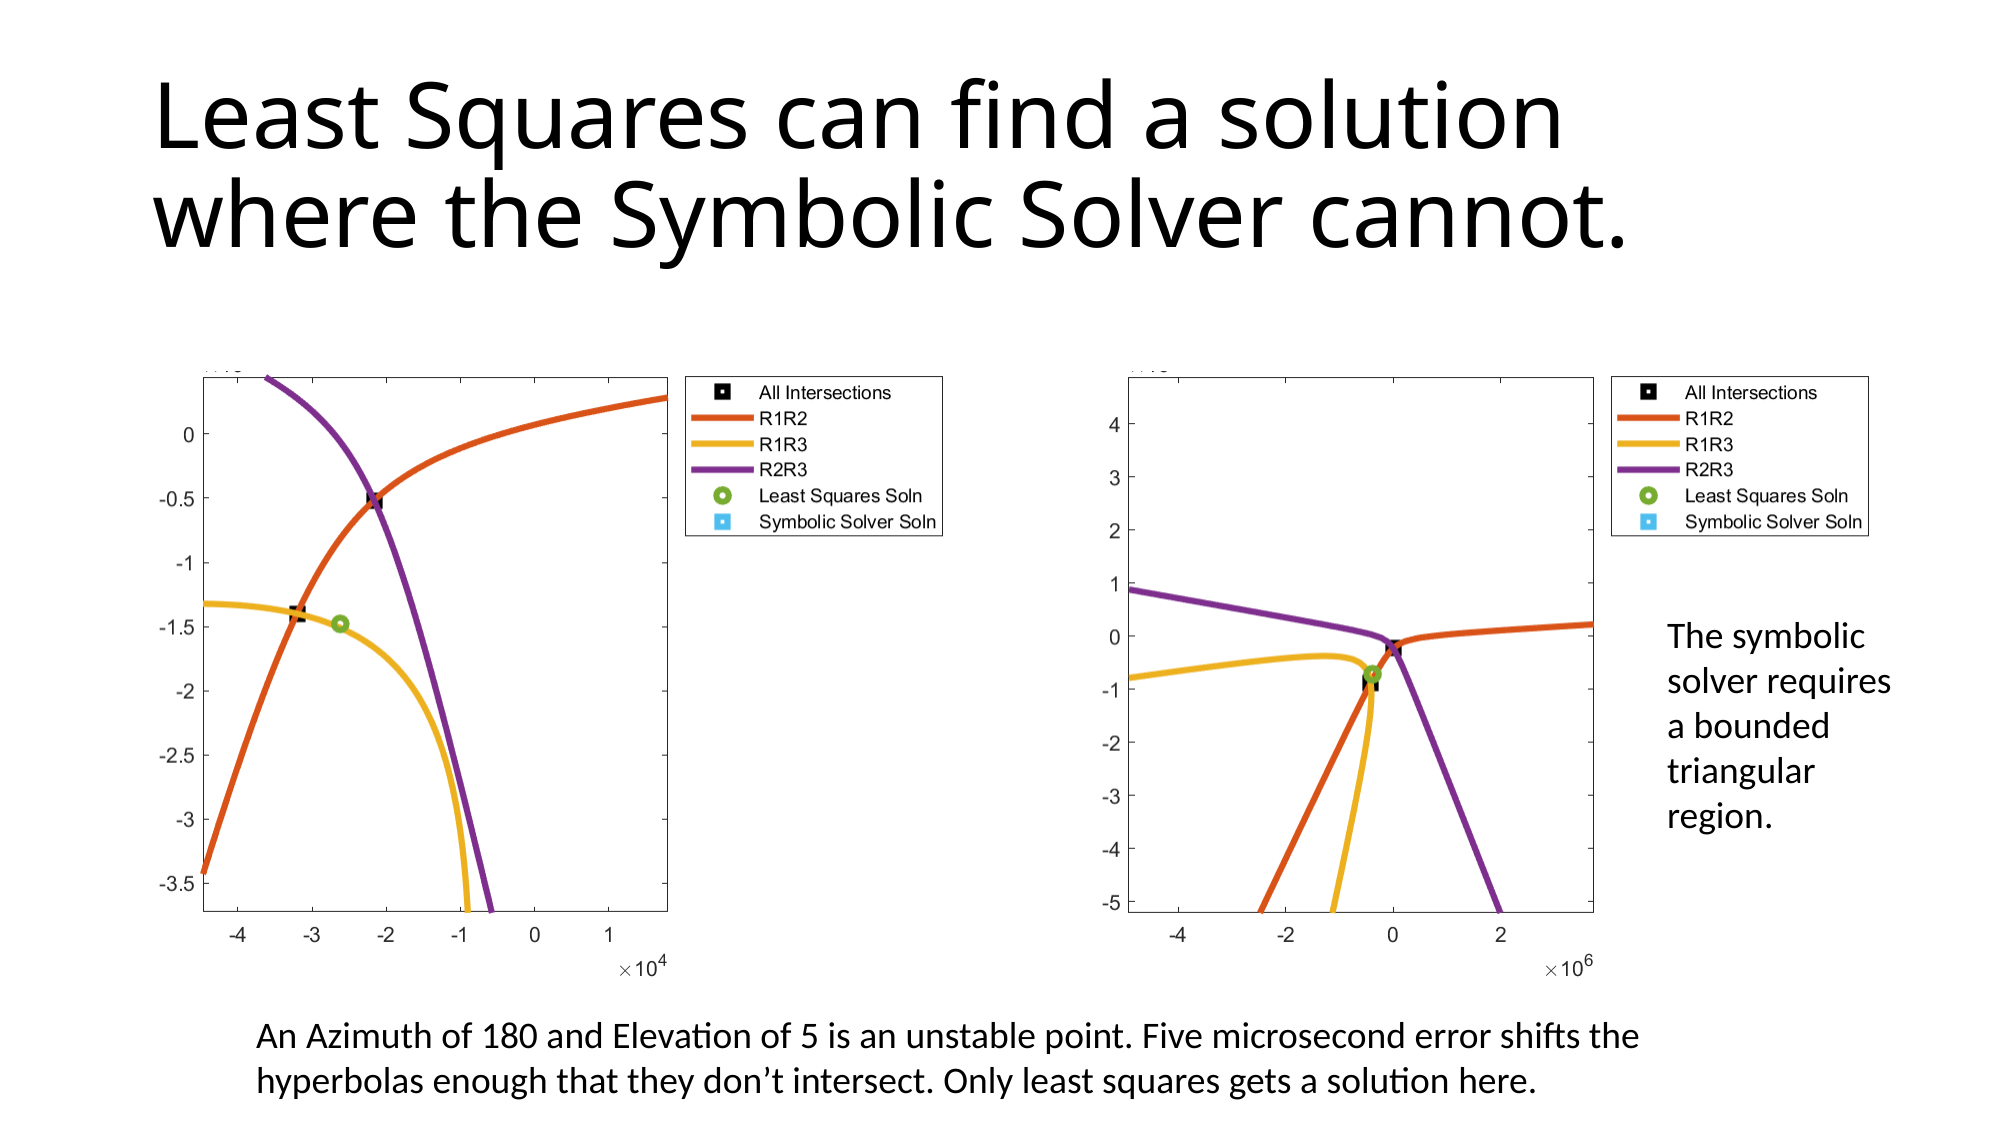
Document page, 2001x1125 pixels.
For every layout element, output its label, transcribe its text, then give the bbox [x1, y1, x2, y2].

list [125, 371, 1000, 985]
title Least Squares can find a solution where the Symbolic Solver cannot. [137, 59, 1863, 278]
text_box An Azimuth of 180 and Elevation of 5 is an unstable point. Five microsecond error shifts the hyperbolas enough that they don’t intersect. Only least squares gets a solution here. [241, 1004, 1669, 1109]
picture [1050, 371, 1926, 985]
